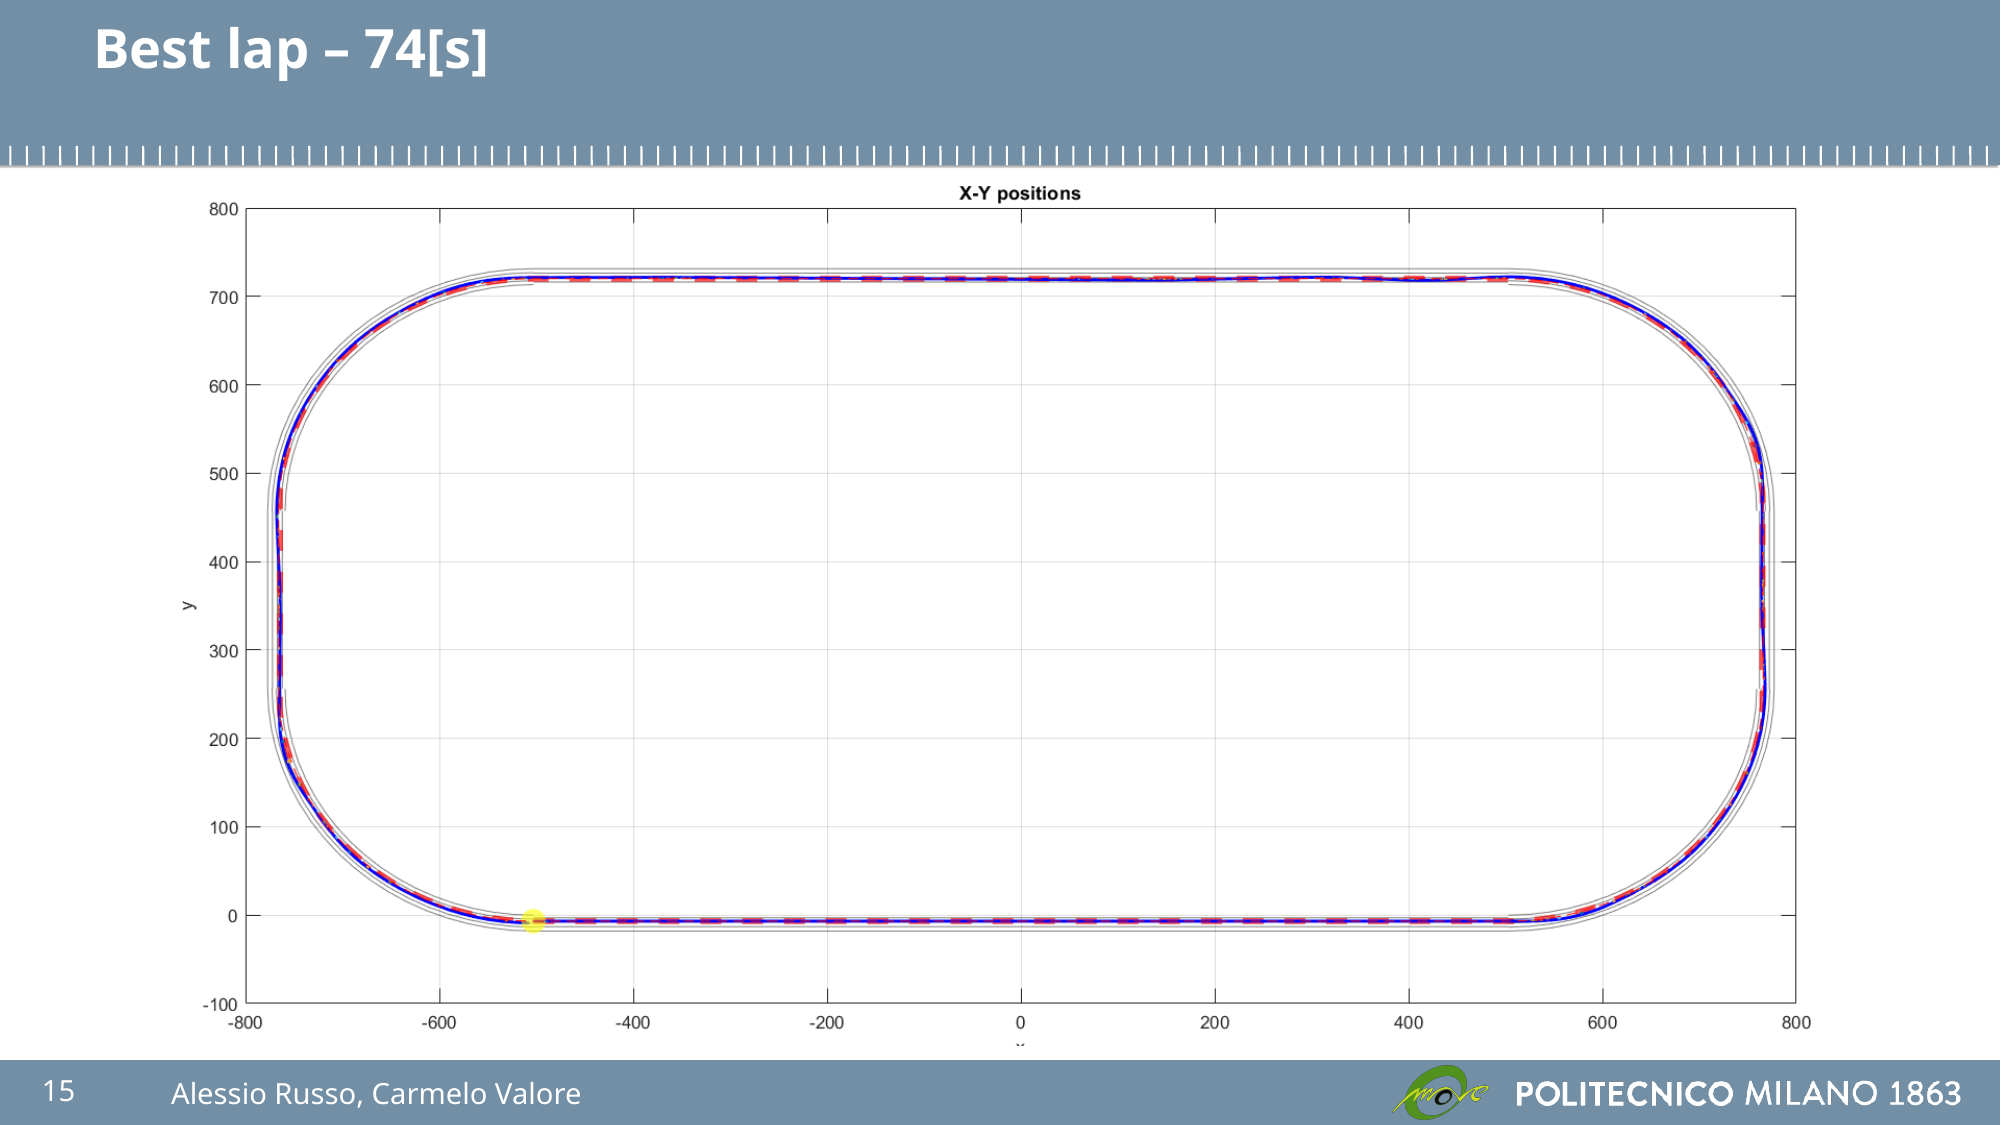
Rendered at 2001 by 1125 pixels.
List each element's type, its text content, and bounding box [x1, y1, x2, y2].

picture [169, 171, 1845, 1046]
text_box Best lap – 74[s] [78, 8, 1922, 86]
picture [1510, 1068, 1967, 1117]
picture [1392, 1065, 1489, 1120]
text_box 15 [7, 1062, 110, 1123]
text_box Alessio Russo, Carmelo Valore [156, 1062, 1007, 1123]
